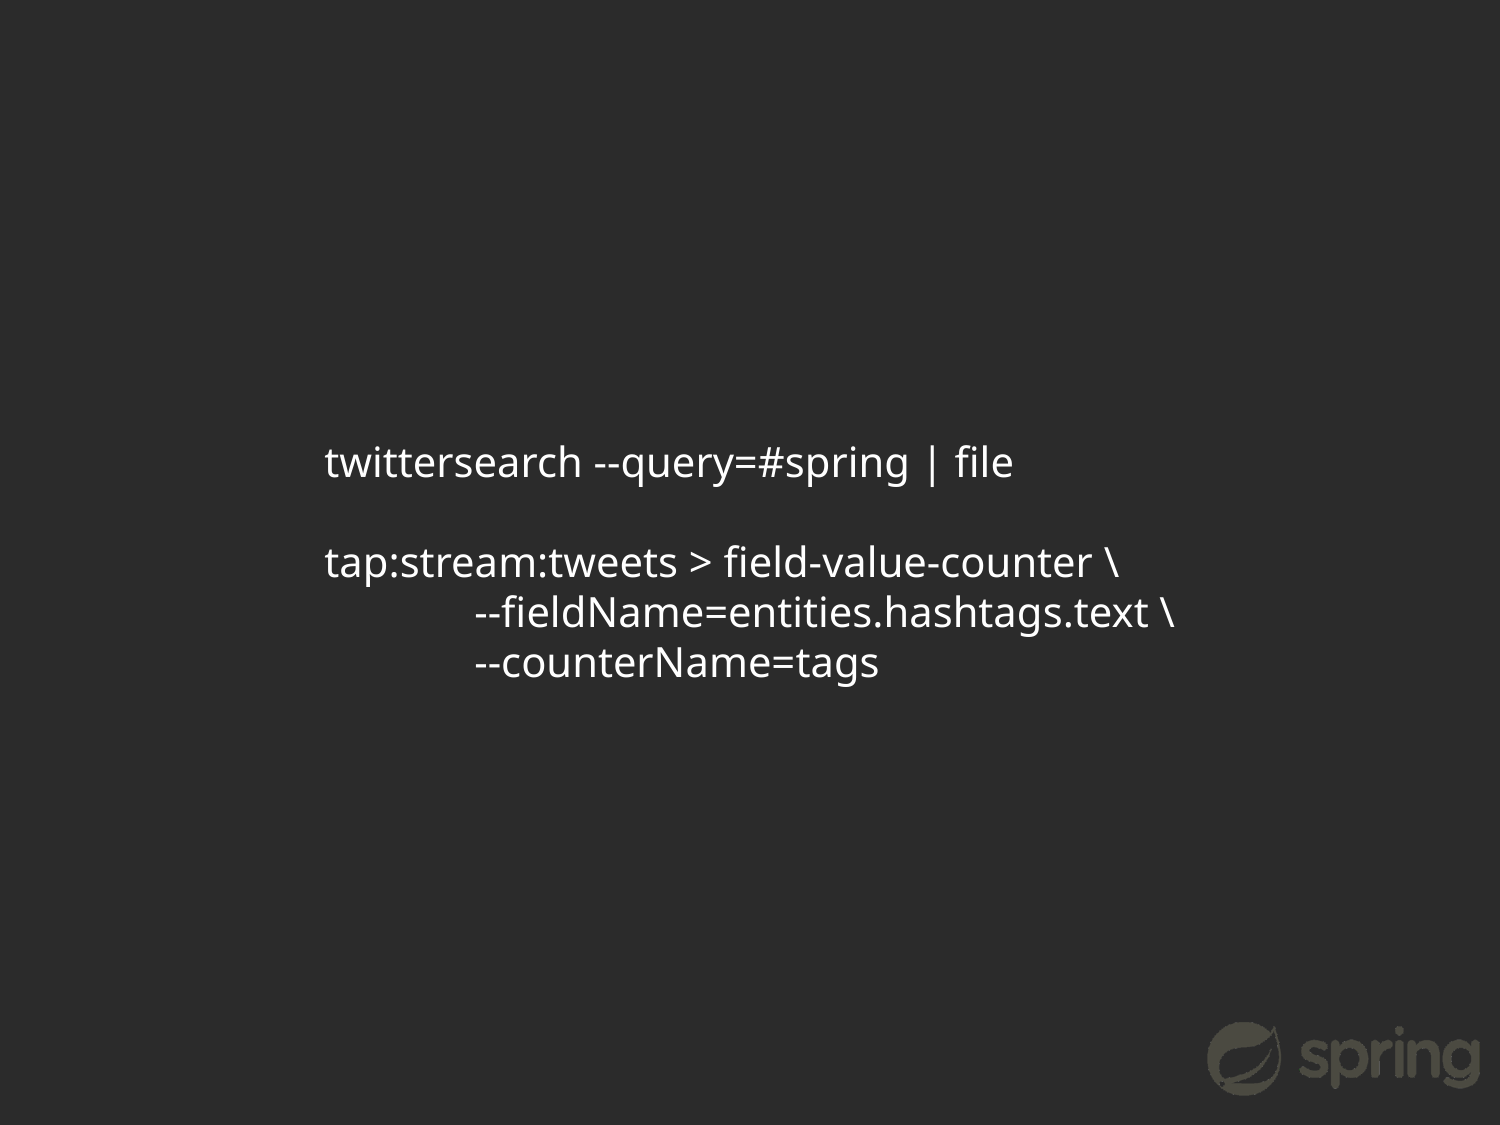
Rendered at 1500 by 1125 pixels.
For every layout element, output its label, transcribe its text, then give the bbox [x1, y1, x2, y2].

text_box twittersearch --query=#spring | file tap:stream:tweets > field-value-counter \ --fieldName=entities.hashtags.text \ --counterName=tags [309, 428, 1191, 694]
picture [1205, 1020, 1480, 1097]
